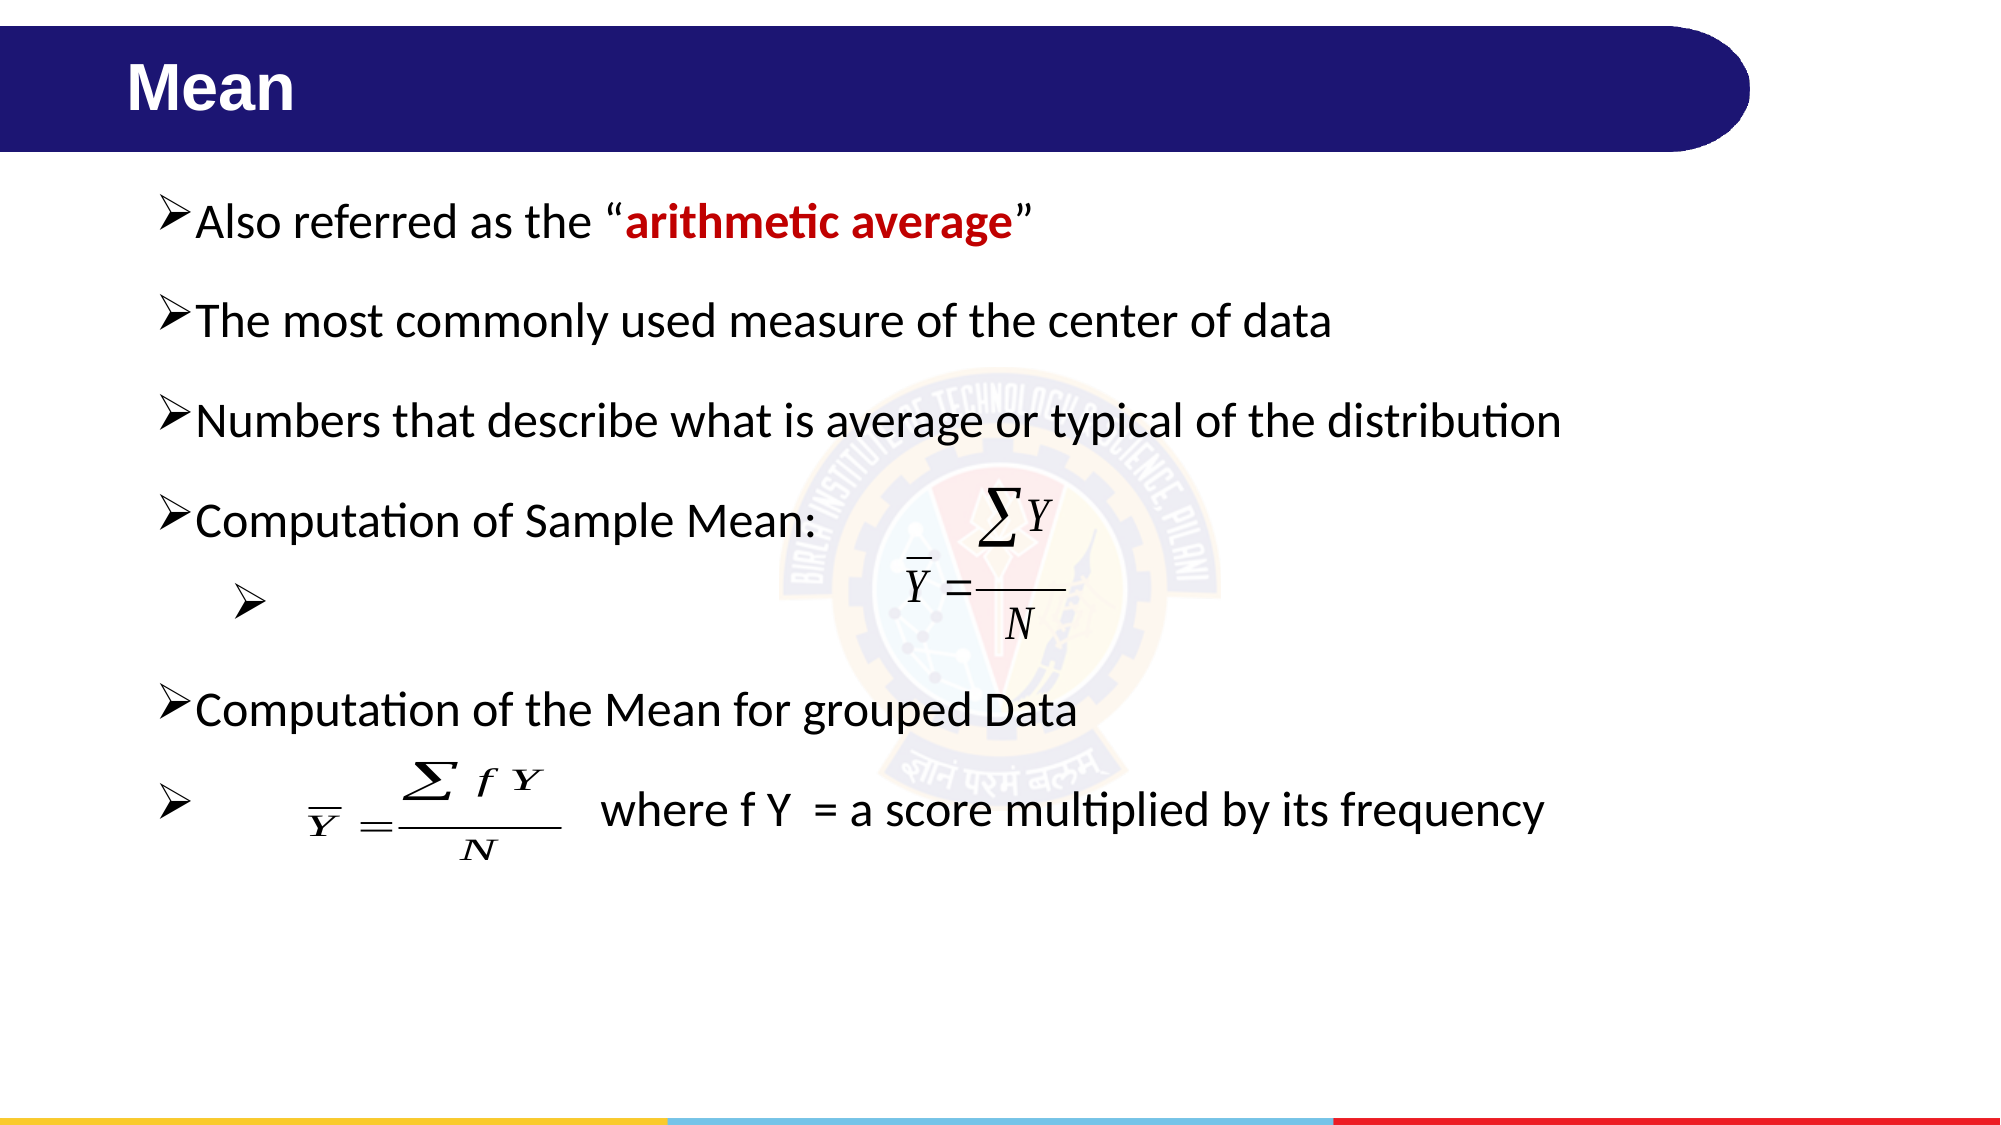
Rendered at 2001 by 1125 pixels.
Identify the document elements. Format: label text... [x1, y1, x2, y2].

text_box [299, 737, 573, 868]
list Also referred as the “arithmetic average” The most commonly used measure of the center of data Numbers that describe what is average or typical of the distribution Computation of Sample Mean: Computation of the Mean for grouped Data where f Y = a score multiplied by its frequency [140, 187, 1808, 1000]
title Mean [0, 26, 1667, 152]
picture [1667, 26, 1750, 152]
picture [0, 1118, 2000, 1125]
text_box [899, 449, 1075, 650]
